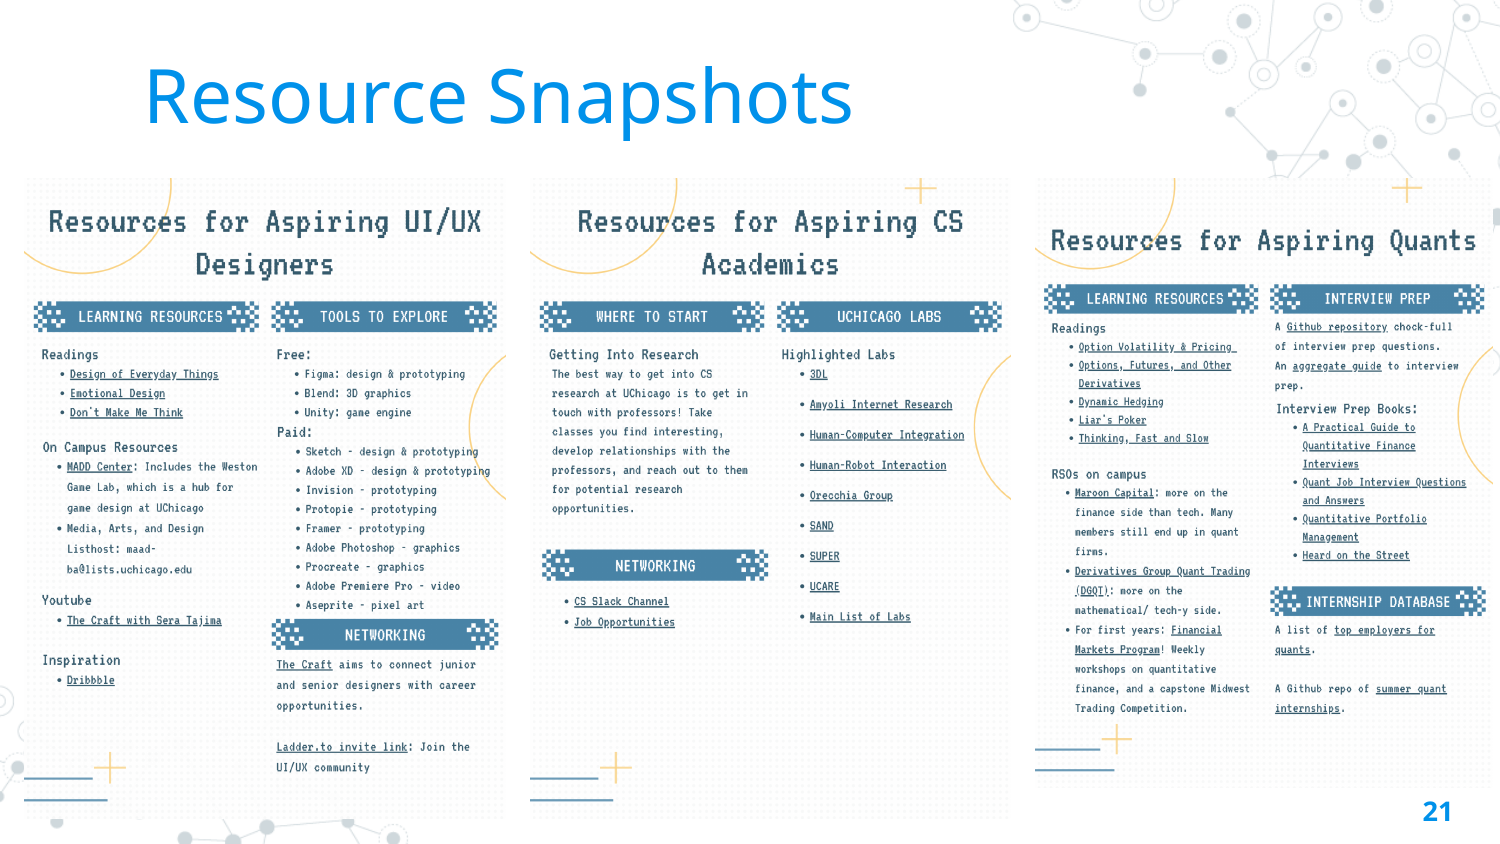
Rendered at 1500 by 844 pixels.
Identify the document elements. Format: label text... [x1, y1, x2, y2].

slide_number ‹#› [1378, 796, 1469, 844]
picture [0, 0, 1500, 844]
title Resource Snapshots [128, 38, 1372, 154]
